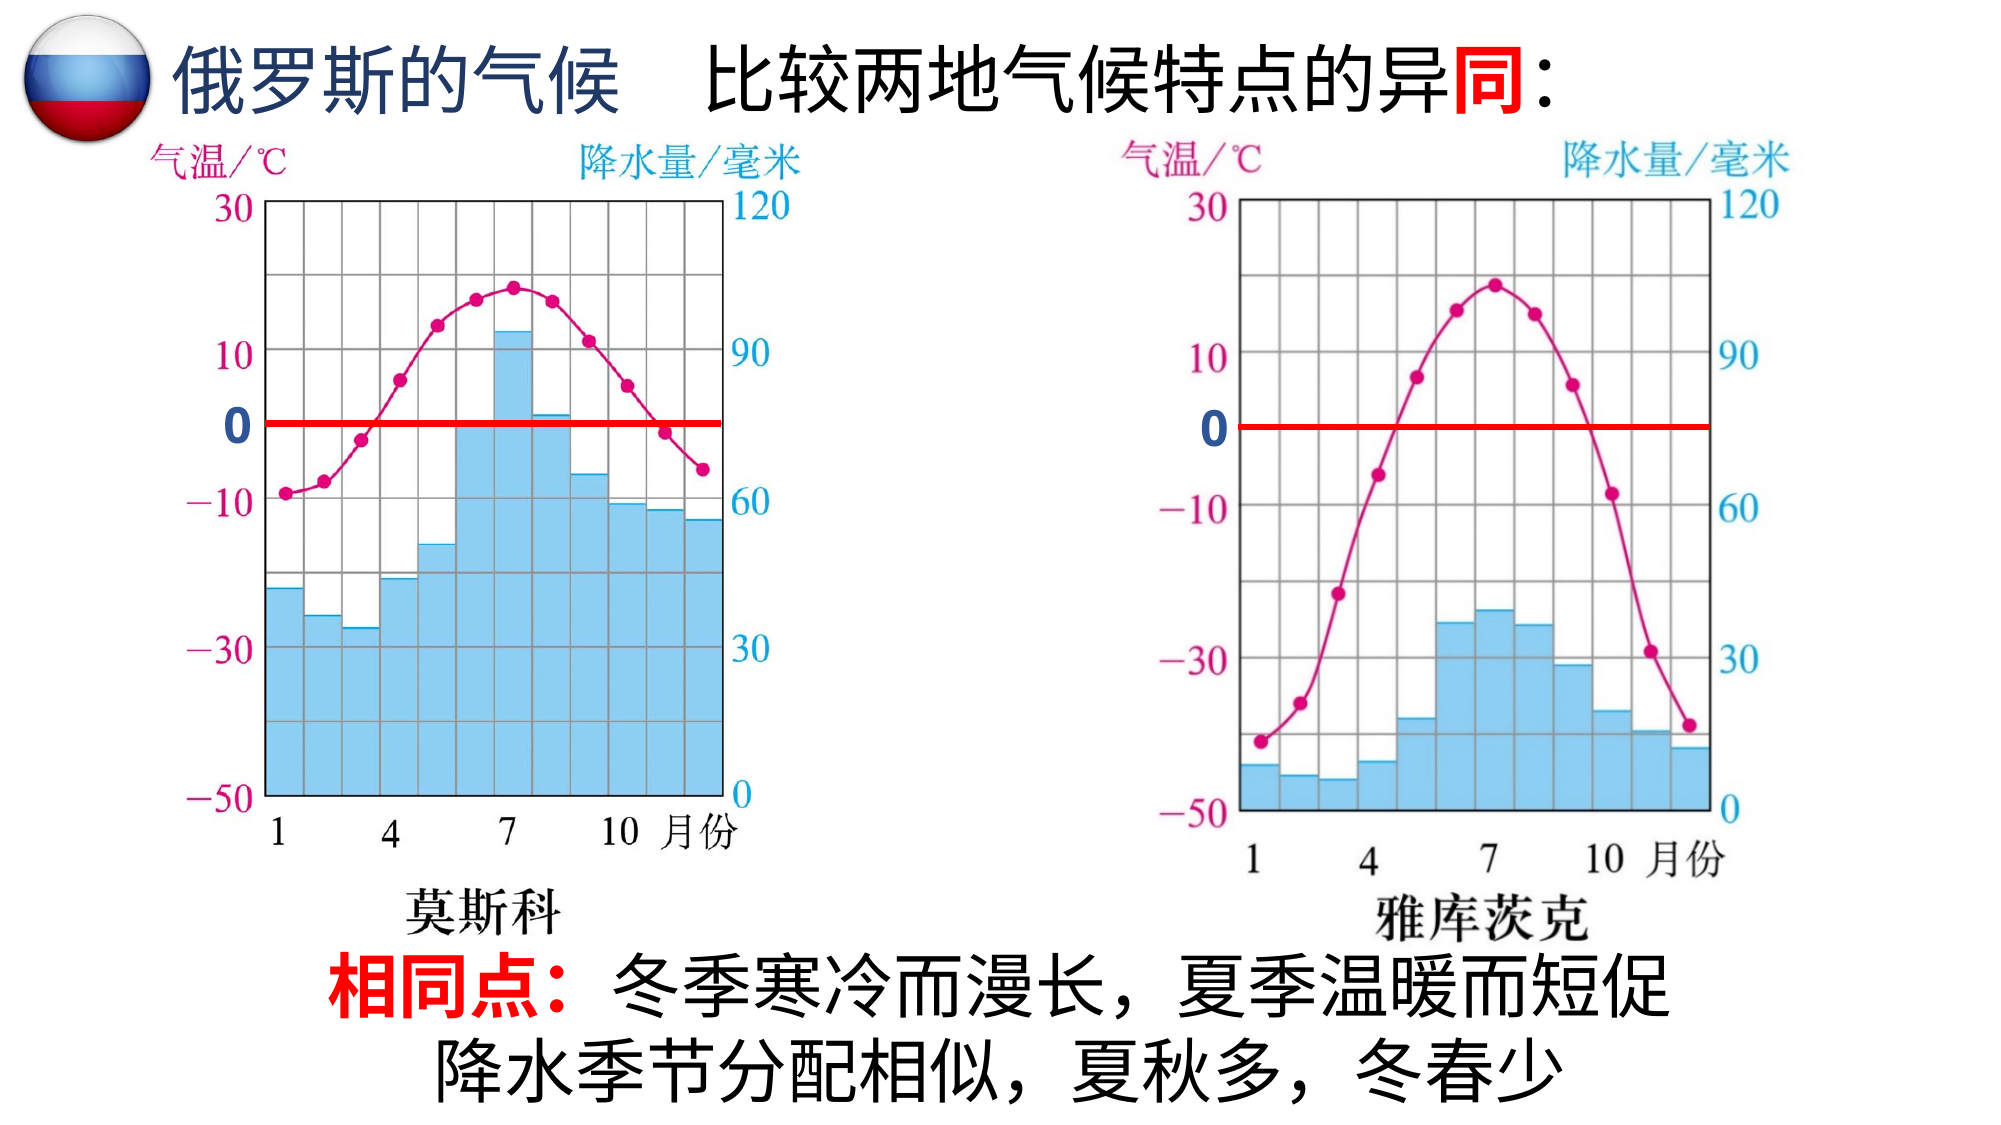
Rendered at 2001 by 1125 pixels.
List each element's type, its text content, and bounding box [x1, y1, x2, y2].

text_box 比较两地气候特点的异同： [739, 25, 1970, 131]
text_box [207, 385, 722, 462]
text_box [1183, 389, 1711, 465]
picture [1096, 126, 1816, 950]
picture [138, 131, 811, 945]
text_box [11, 2, 739, 154]
text_box 相同点：冬季寒冷而漫长，夏季温暖而短促 降水季节分配相似，夏秋多，冬春少 [260, 934, 1740, 1120]
